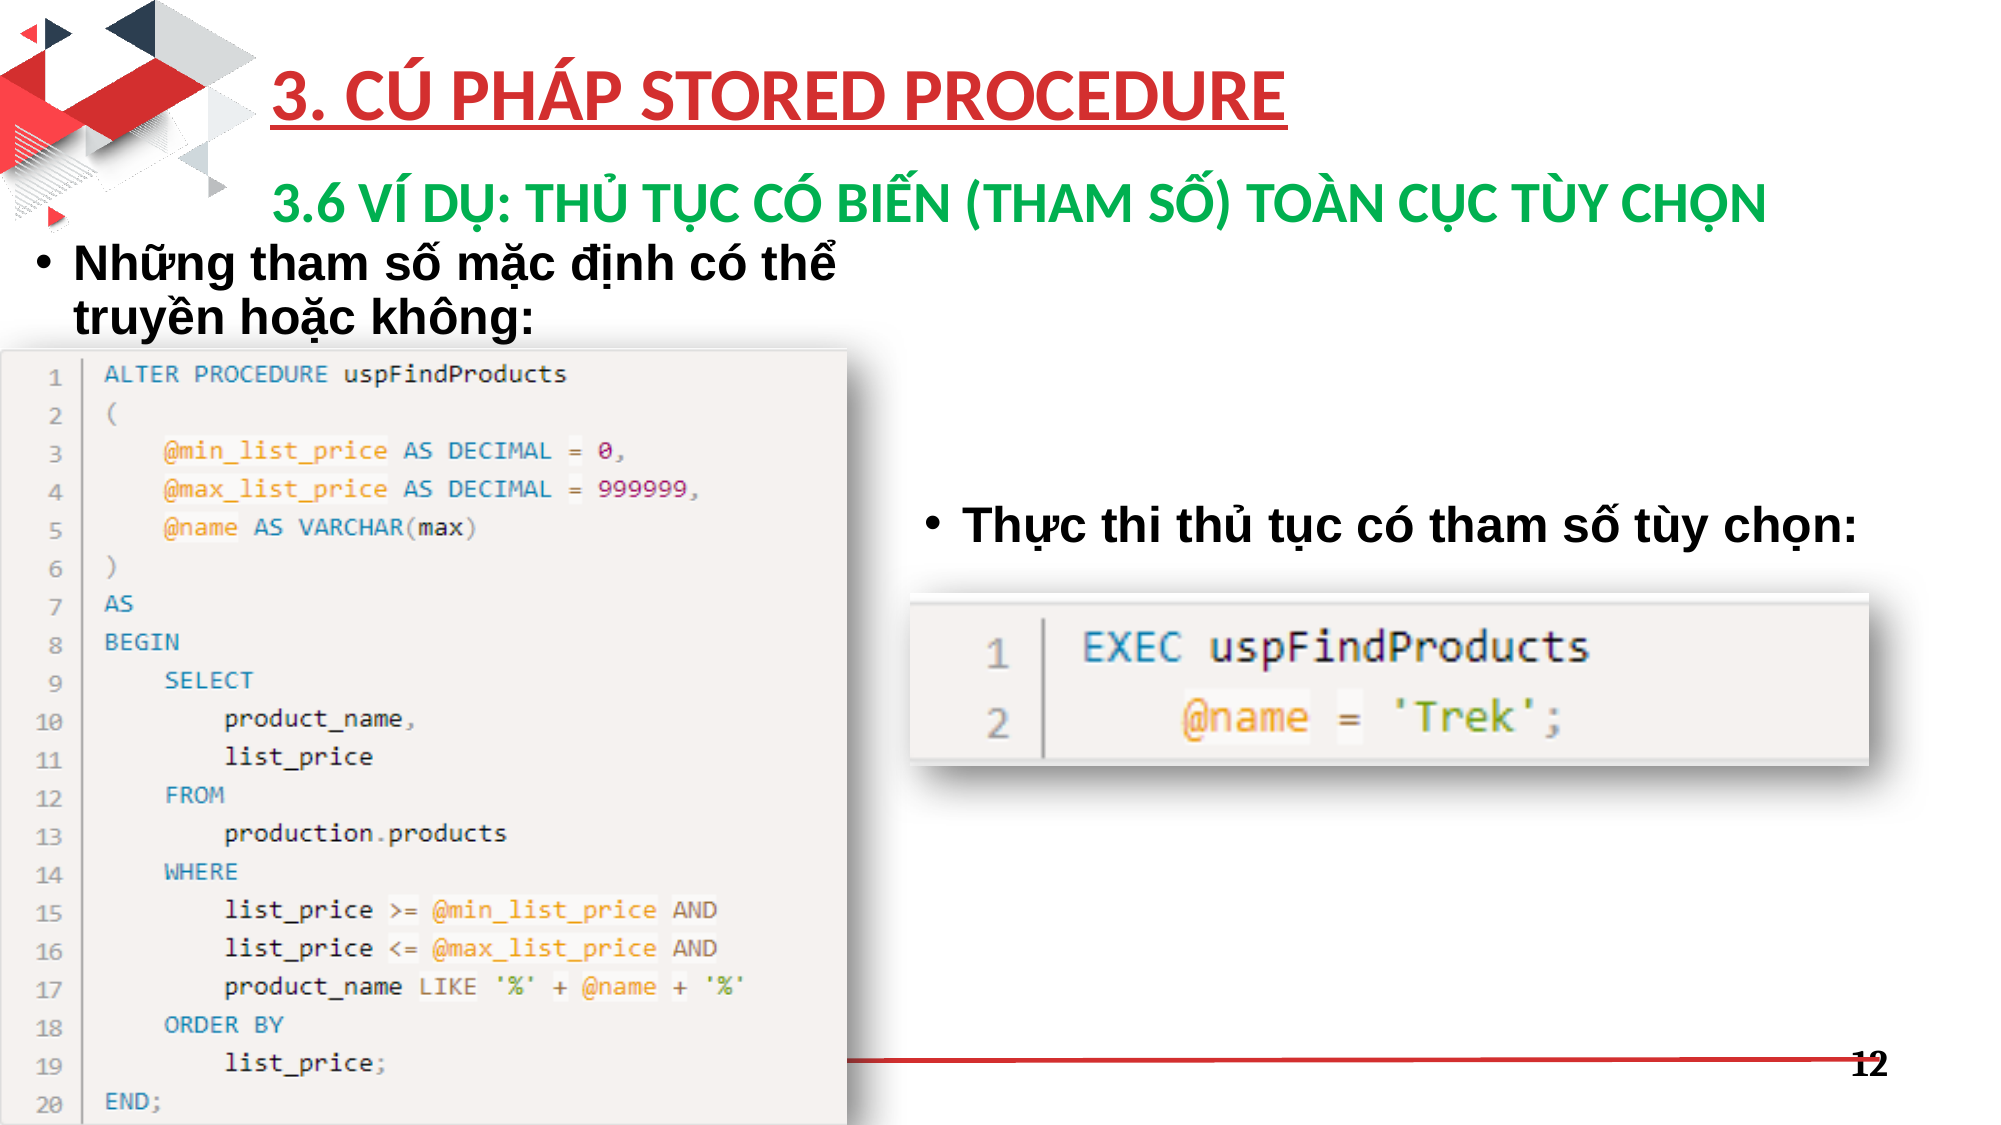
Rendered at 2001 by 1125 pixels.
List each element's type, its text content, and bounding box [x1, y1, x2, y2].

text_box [246, 156, 1793, 256]
picture [909, 593, 1869, 766]
picture [0, 0, 256, 233]
text_box Những tham số mặc định có thể truyền hoặc không: [20, 229, 859, 336]
picture [0, 348, 847, 1125]
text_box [250, 38, 1308, 156]
text_box Thực thi thủ tục có tham số tùy chọn: [910, 491, 1961, 1125]
